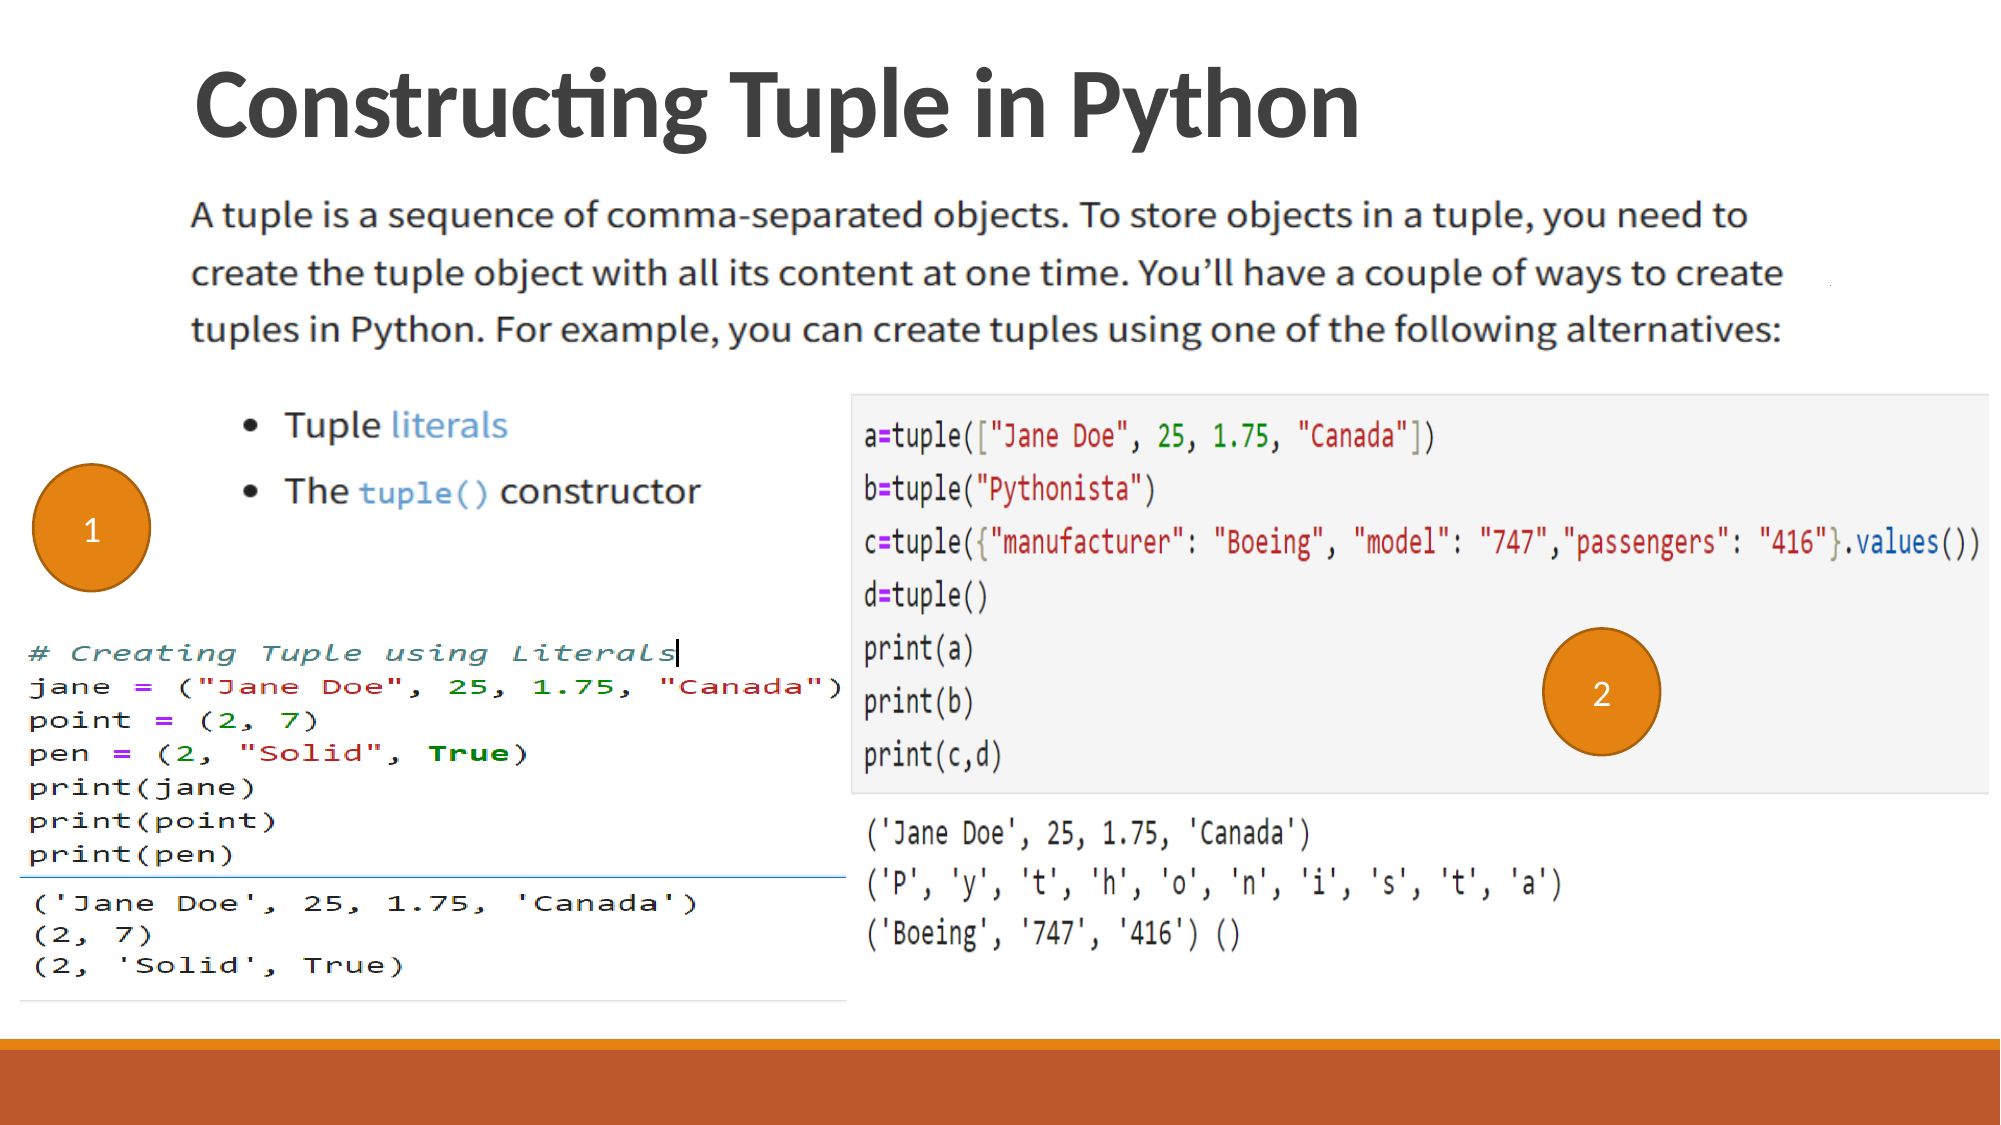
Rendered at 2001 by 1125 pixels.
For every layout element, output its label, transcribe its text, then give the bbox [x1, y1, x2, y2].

text_box 1 [31, 463, 148, 593]
title Constructing Tuple in Python [180, 47, 1830, 165]
picture [19, 390, 1989, 1004]
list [149, 193, 1831, 543]
